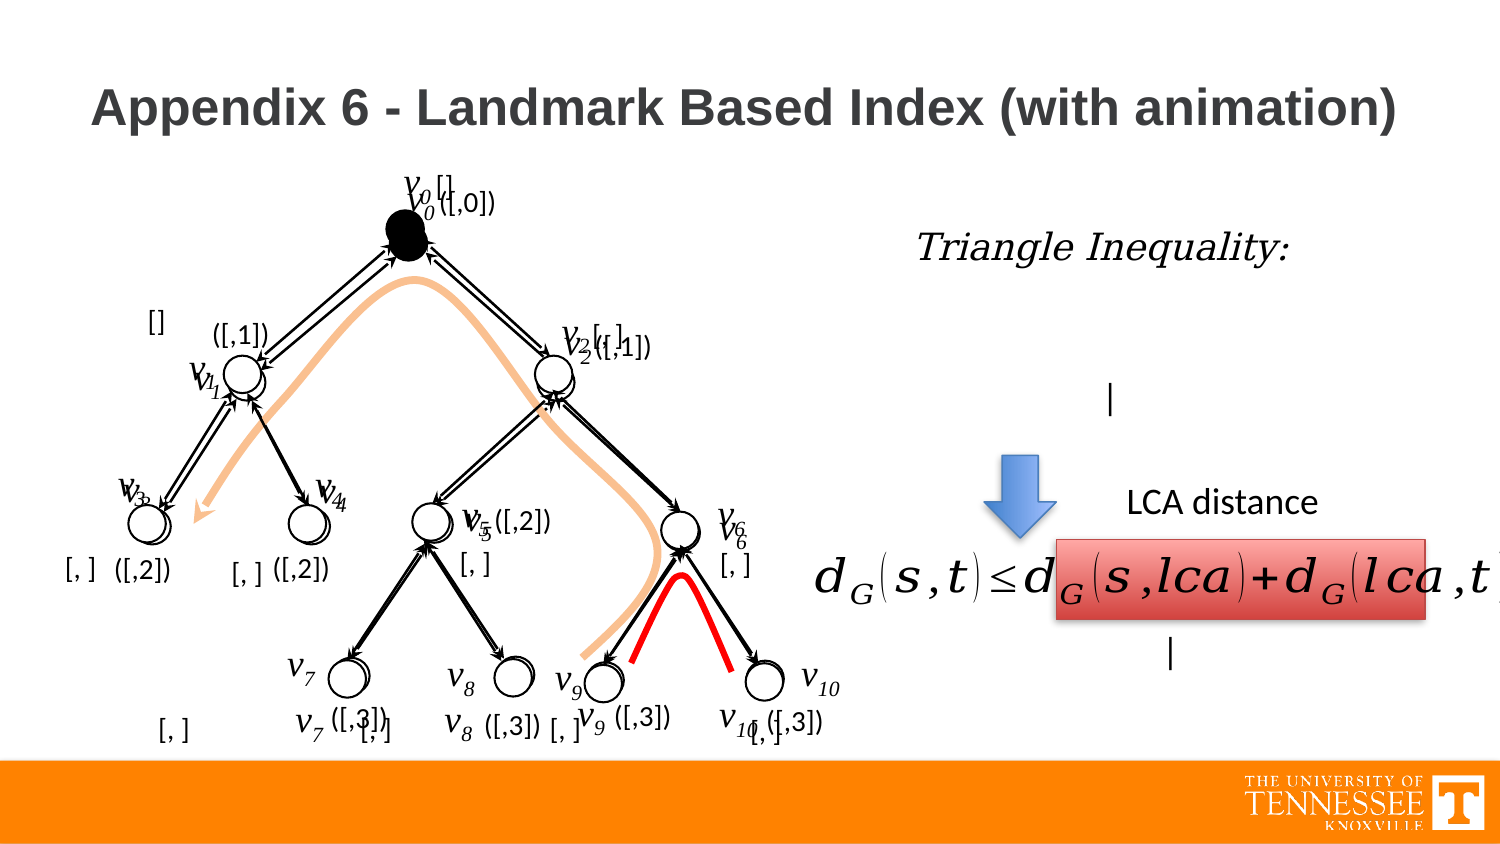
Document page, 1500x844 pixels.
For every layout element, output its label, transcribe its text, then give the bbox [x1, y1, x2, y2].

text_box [811, 454, 1500, 681]
title Appendix 6 - Landmark Based Index (with animation) [75, 33, 1425, 175]
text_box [49, 149, 982, 756]
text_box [985, 215, 1444, 426]
